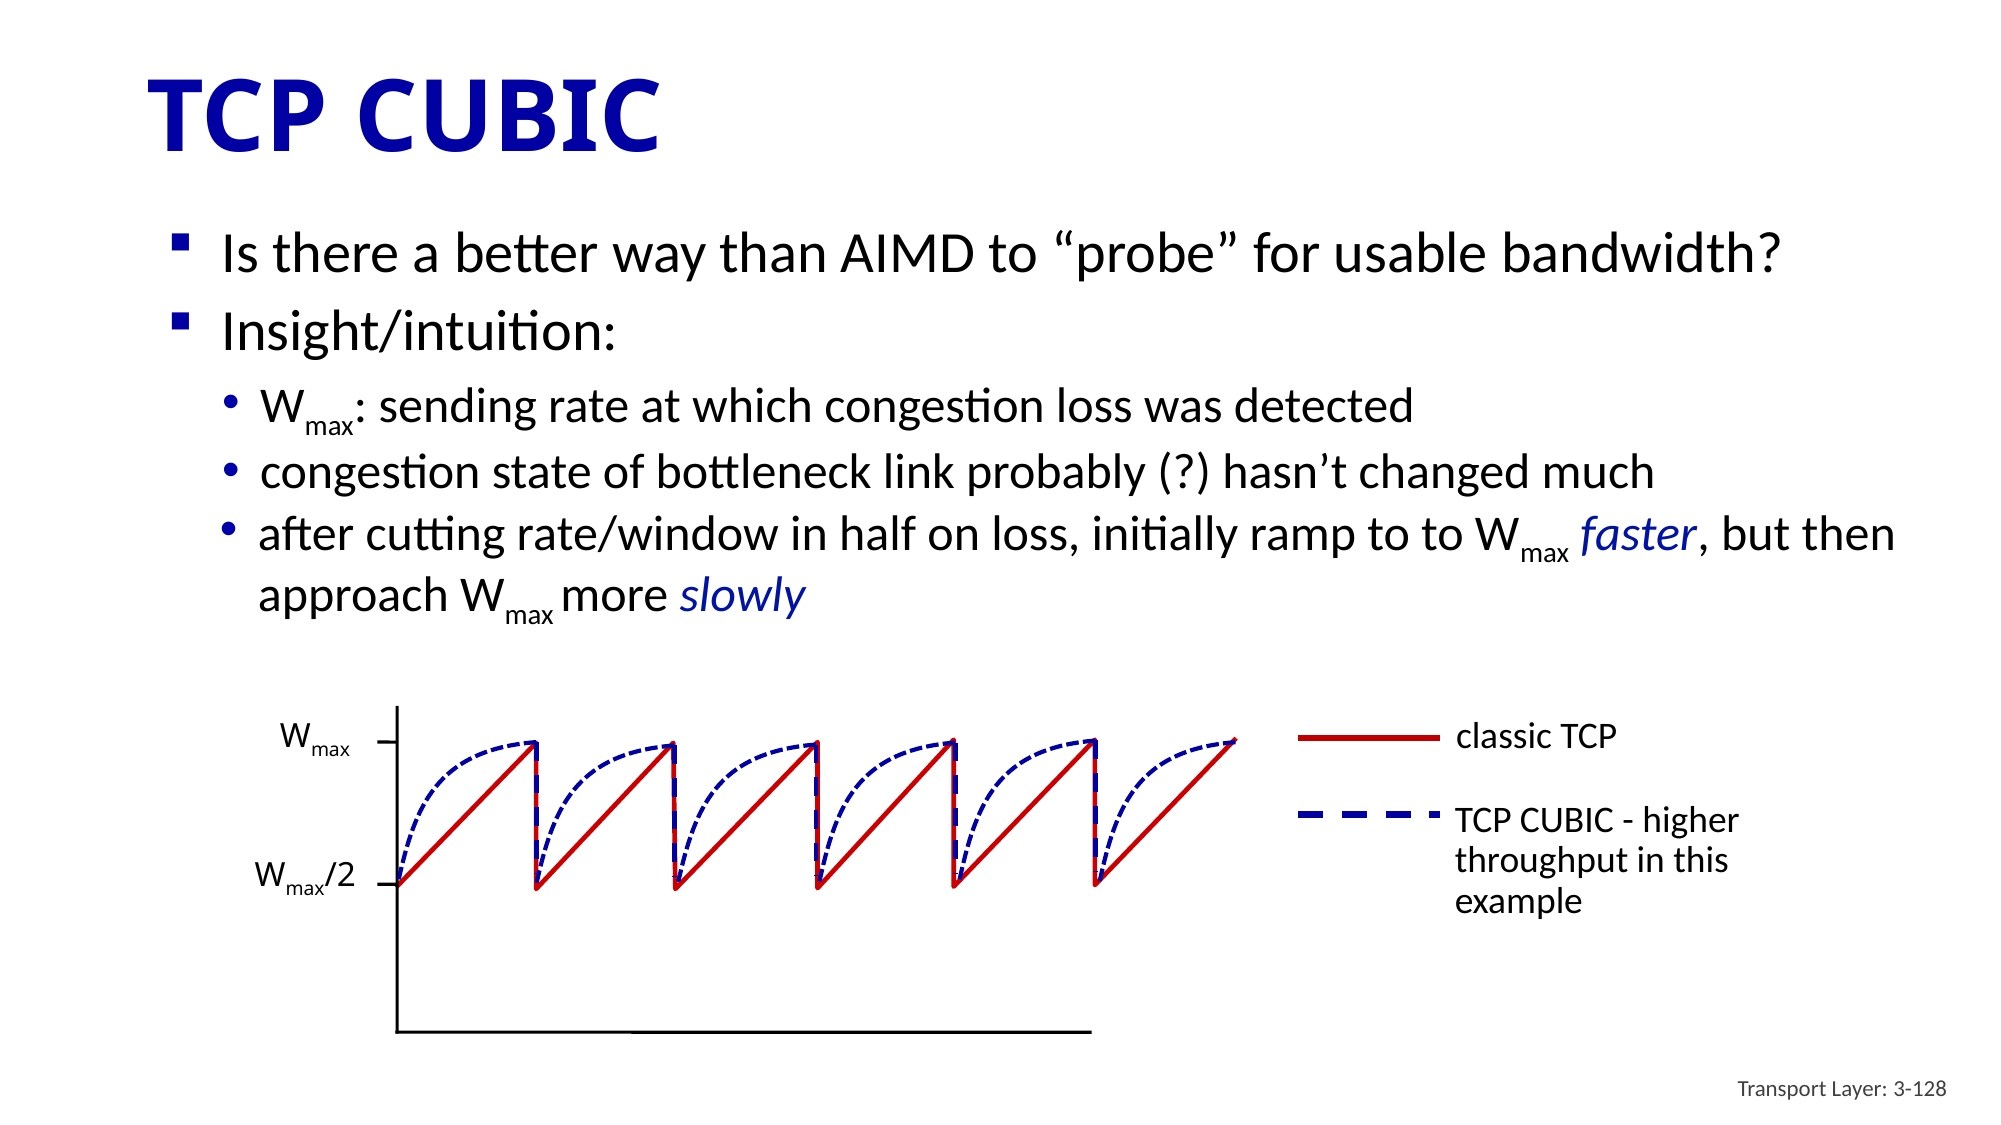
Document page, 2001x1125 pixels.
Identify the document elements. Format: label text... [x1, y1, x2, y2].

text_box Insight/intuition: Wmax: sending rate at which congestion loss was detected congestion state of bottleneck link probably (?) hasn’t changed much [131, 293, 1963, 1056]
slide_number Transport Layer: 3-128 [1512, 1056, 1963, 1117]
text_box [398, 742, 536, 882]
title TCP CUBIC [131, 45, 2000, 193]
text_box after cutting rate/window in half on loss, initially ramp to to Wmax faster, but then approach Wmax more slowly [128, 493, 1961, 642]
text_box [238, 705, 1237, 1034]
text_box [1297, 704, 1799, 931]
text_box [536, 740, 1236, 886]
text_box Is there a better way than AIMD to “probe” for usable bandwidth? [131, 214, 1963, 293]
